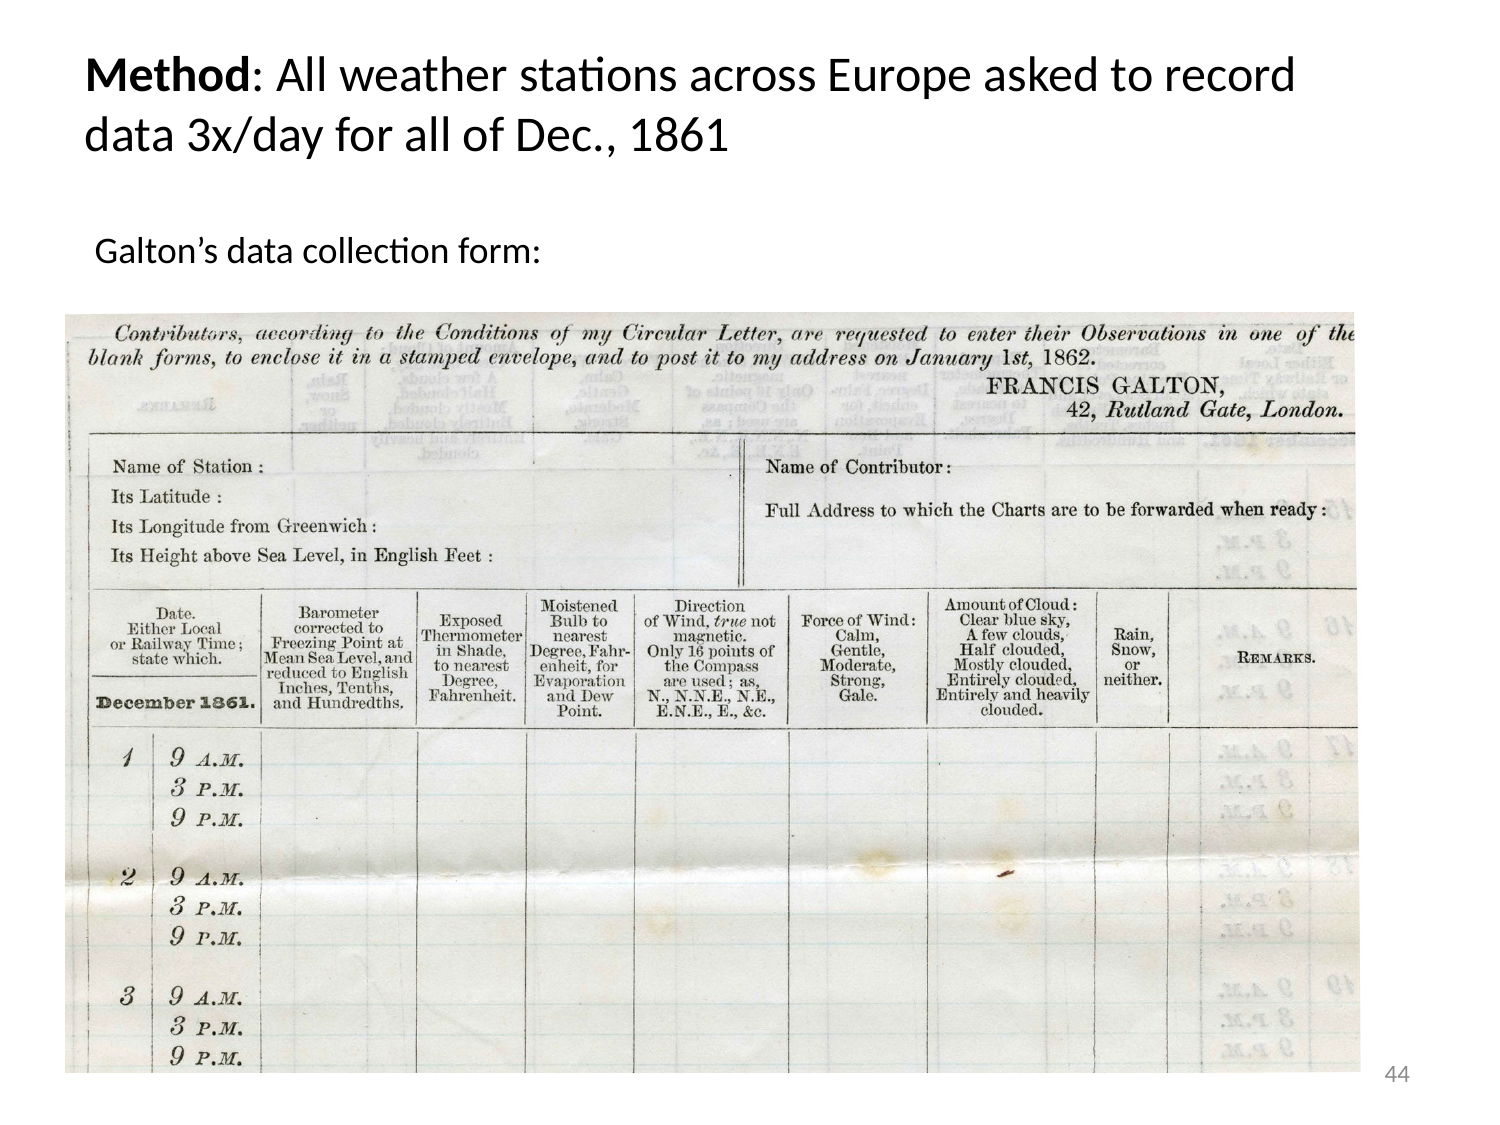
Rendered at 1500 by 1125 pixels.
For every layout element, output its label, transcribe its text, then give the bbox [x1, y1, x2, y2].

text_box Galton’s data collection form: [79, 219, 1397, 279]
text_box Method: All weather stations across Europe asked to record data 3x/day for all of Dec., 1861 [70, 33, 1361, 169]
picture [65, 312, 1361, 1073]
slide_number 44 [1074, 1042, 1425, 1103]
